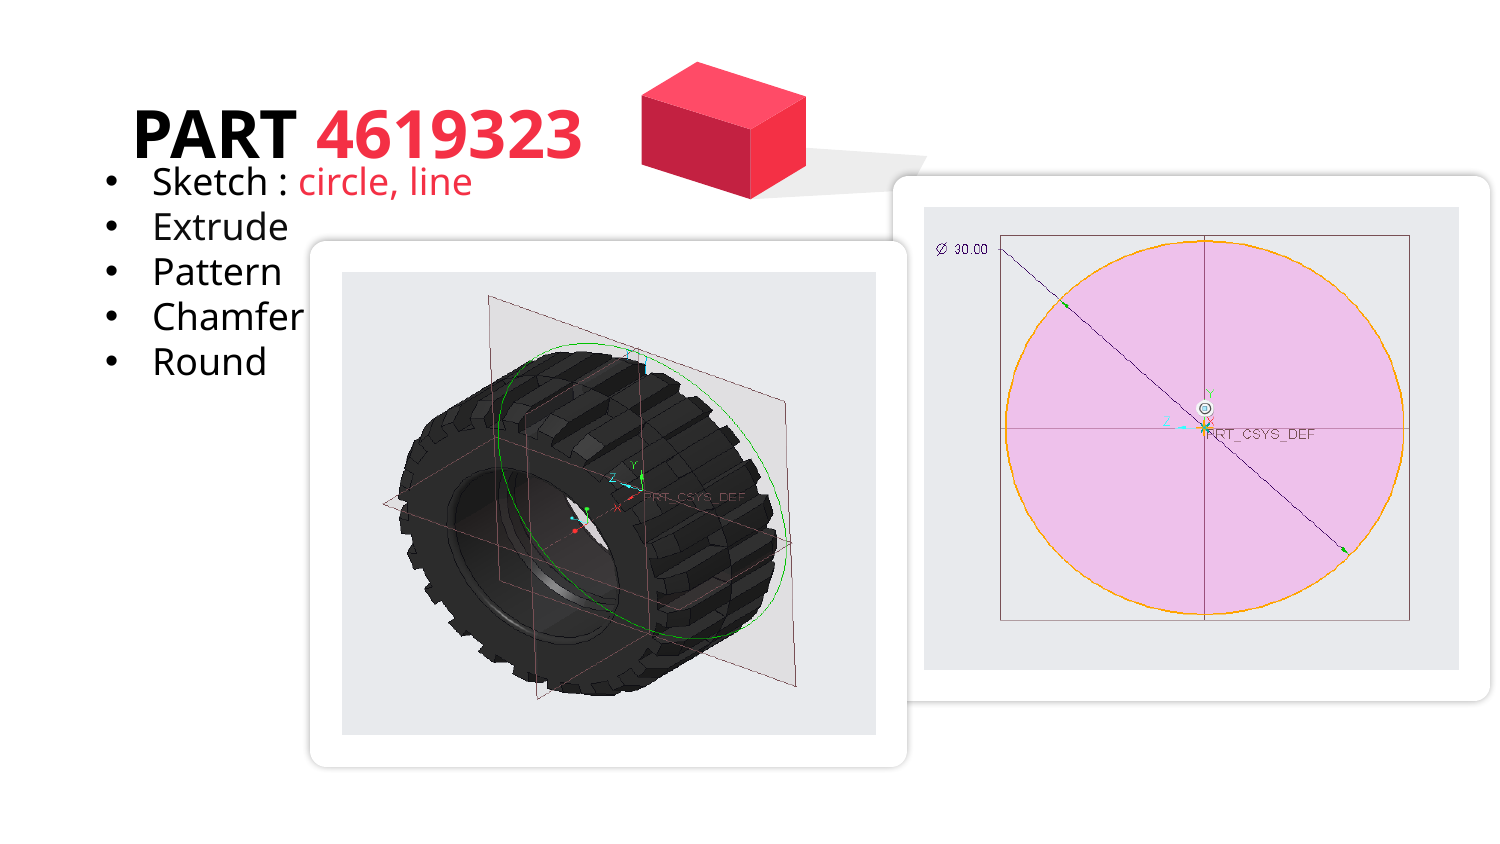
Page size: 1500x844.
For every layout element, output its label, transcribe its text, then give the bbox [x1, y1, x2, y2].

text_box Sketch : circle, line Extrude Pattern Chamfer Round [90, 150, 521, 436]
text_box PART 4619323 [0, 77, 636, 158]
picture [341, 272, 876, 736]
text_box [641, 61, 928, 200]
picture [924, 206, 1459, 670]
